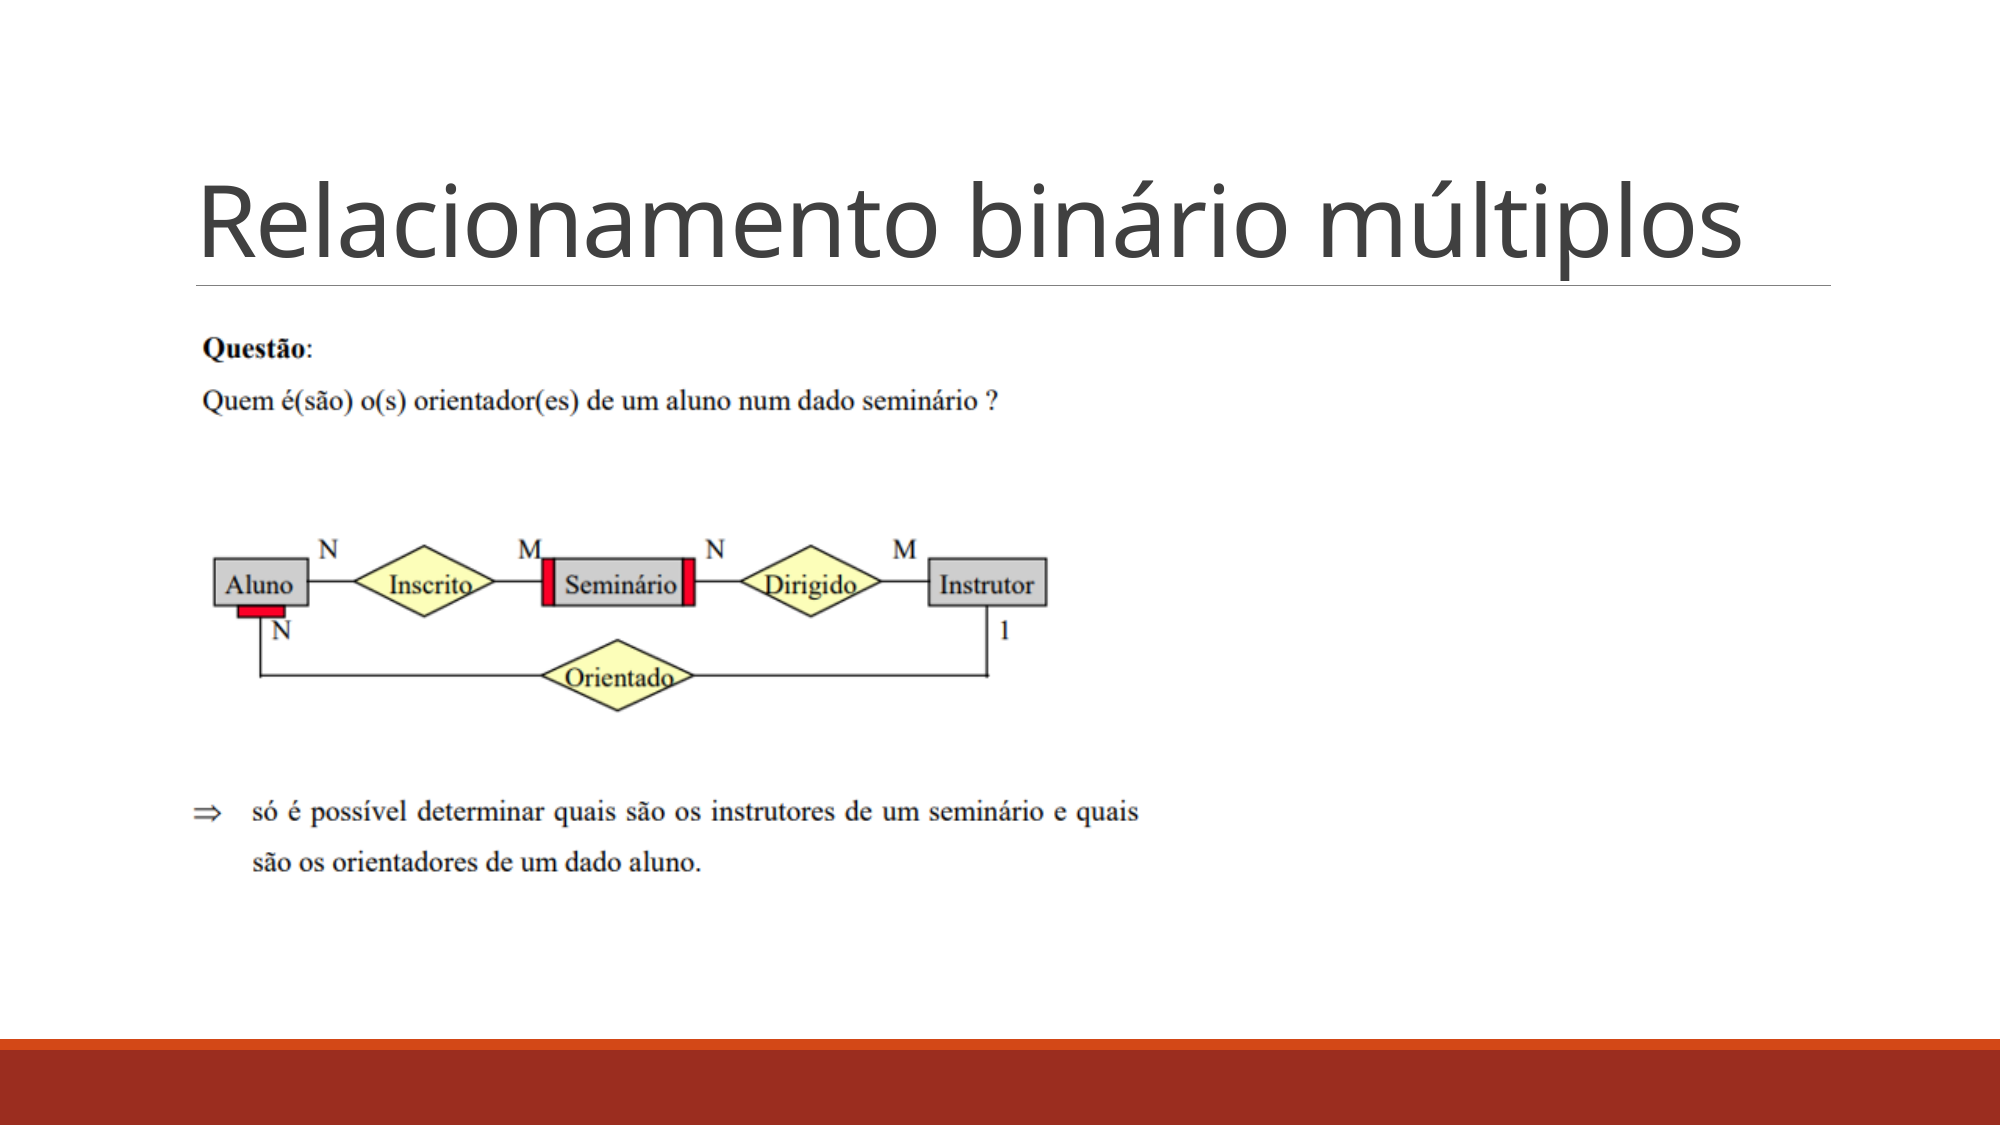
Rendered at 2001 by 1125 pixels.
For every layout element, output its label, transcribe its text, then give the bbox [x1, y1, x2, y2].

title Relacionamento binário múltiplos [180, 47, 1830, 285]
picture [163, 794, 1151, 886]
picture [179, 490, 1084, 746]
picture [196, 331, 1021, 434]
